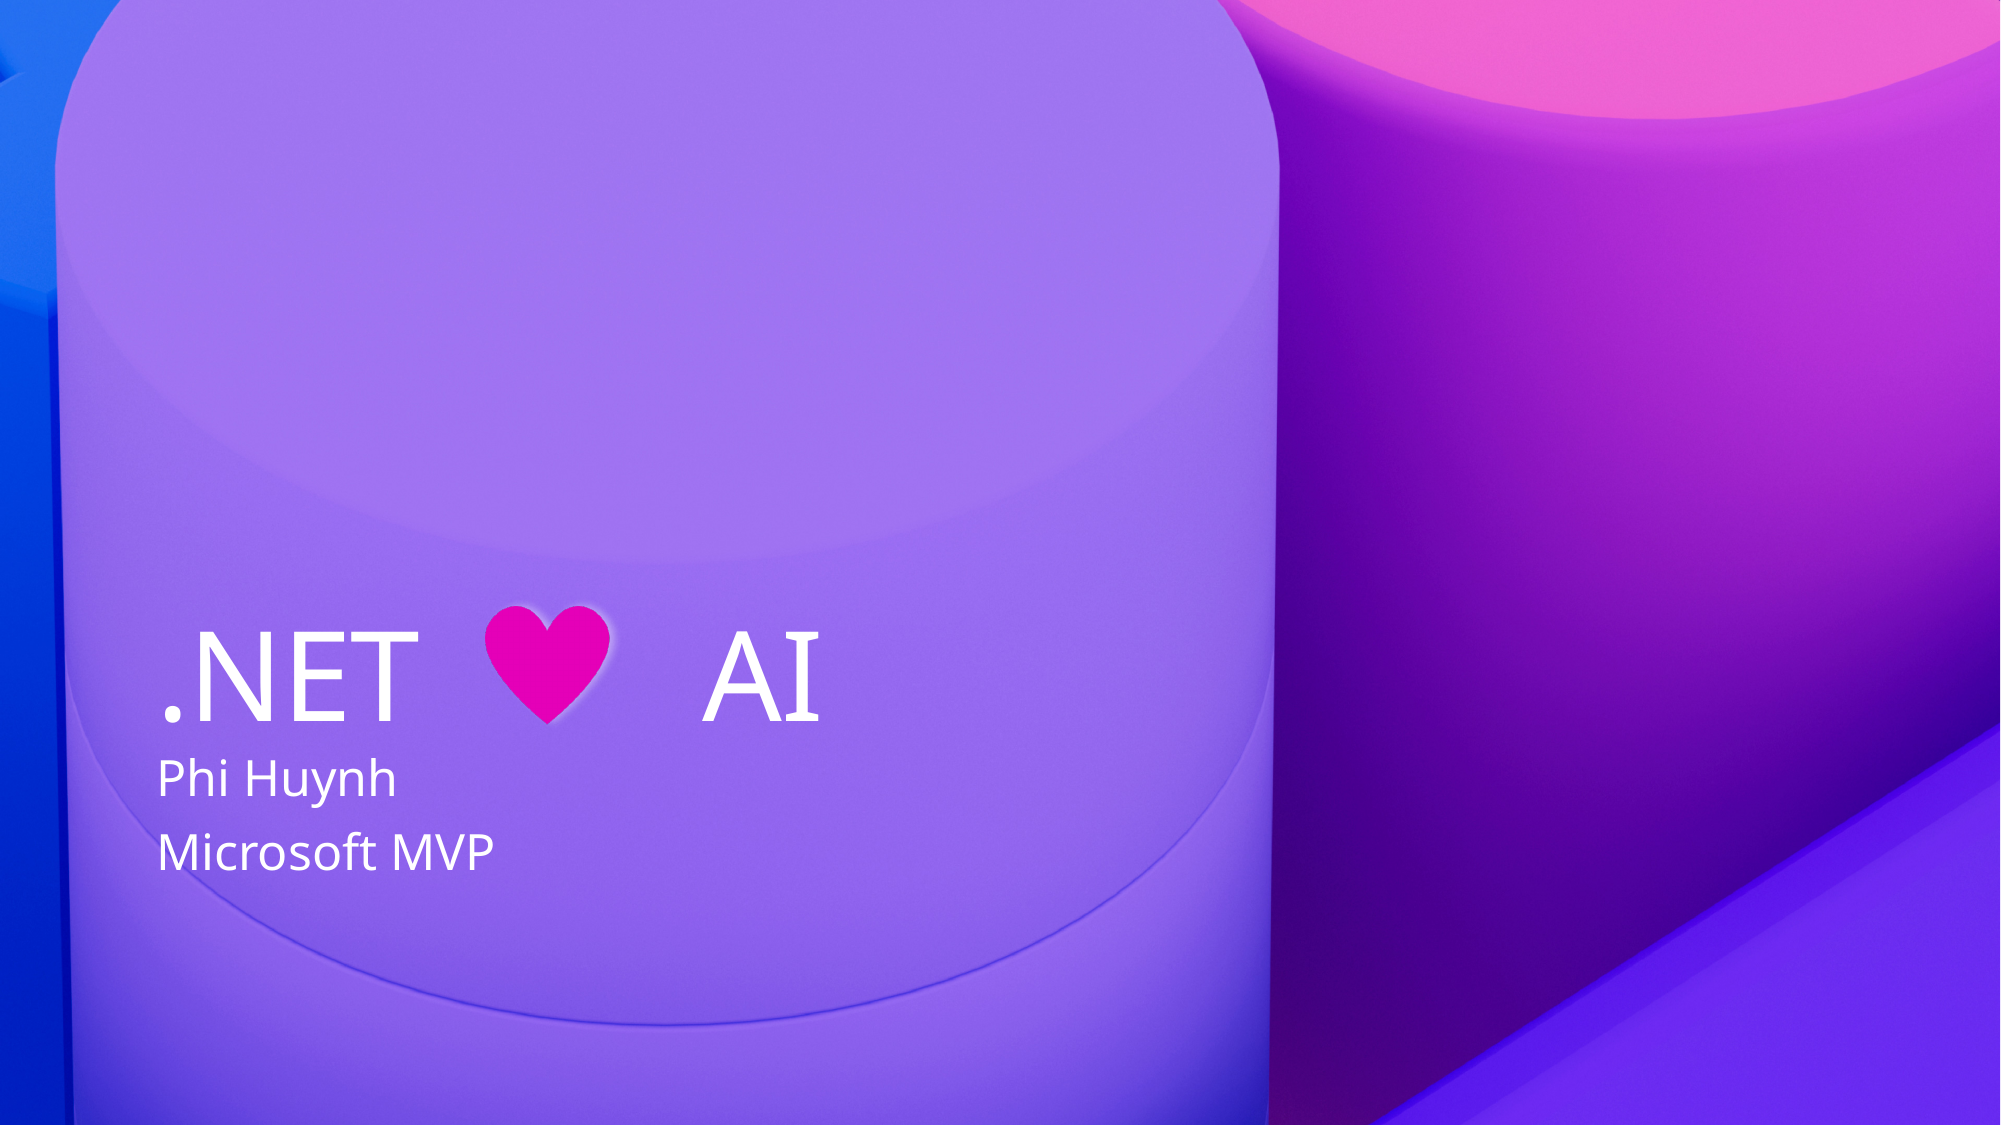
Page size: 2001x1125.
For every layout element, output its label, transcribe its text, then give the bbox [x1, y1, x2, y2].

text_box gpt3.5-turbo gpt4, gpt4-turbo [462, 572, 645, 749]
title .NET AI [155, 280, 1900, 749]
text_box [464, 752, 642, 756]
picture [0, 0, 2001, 1125]
list Phi Huynh Microsoft MVP [155, 752, 1900, 999]
